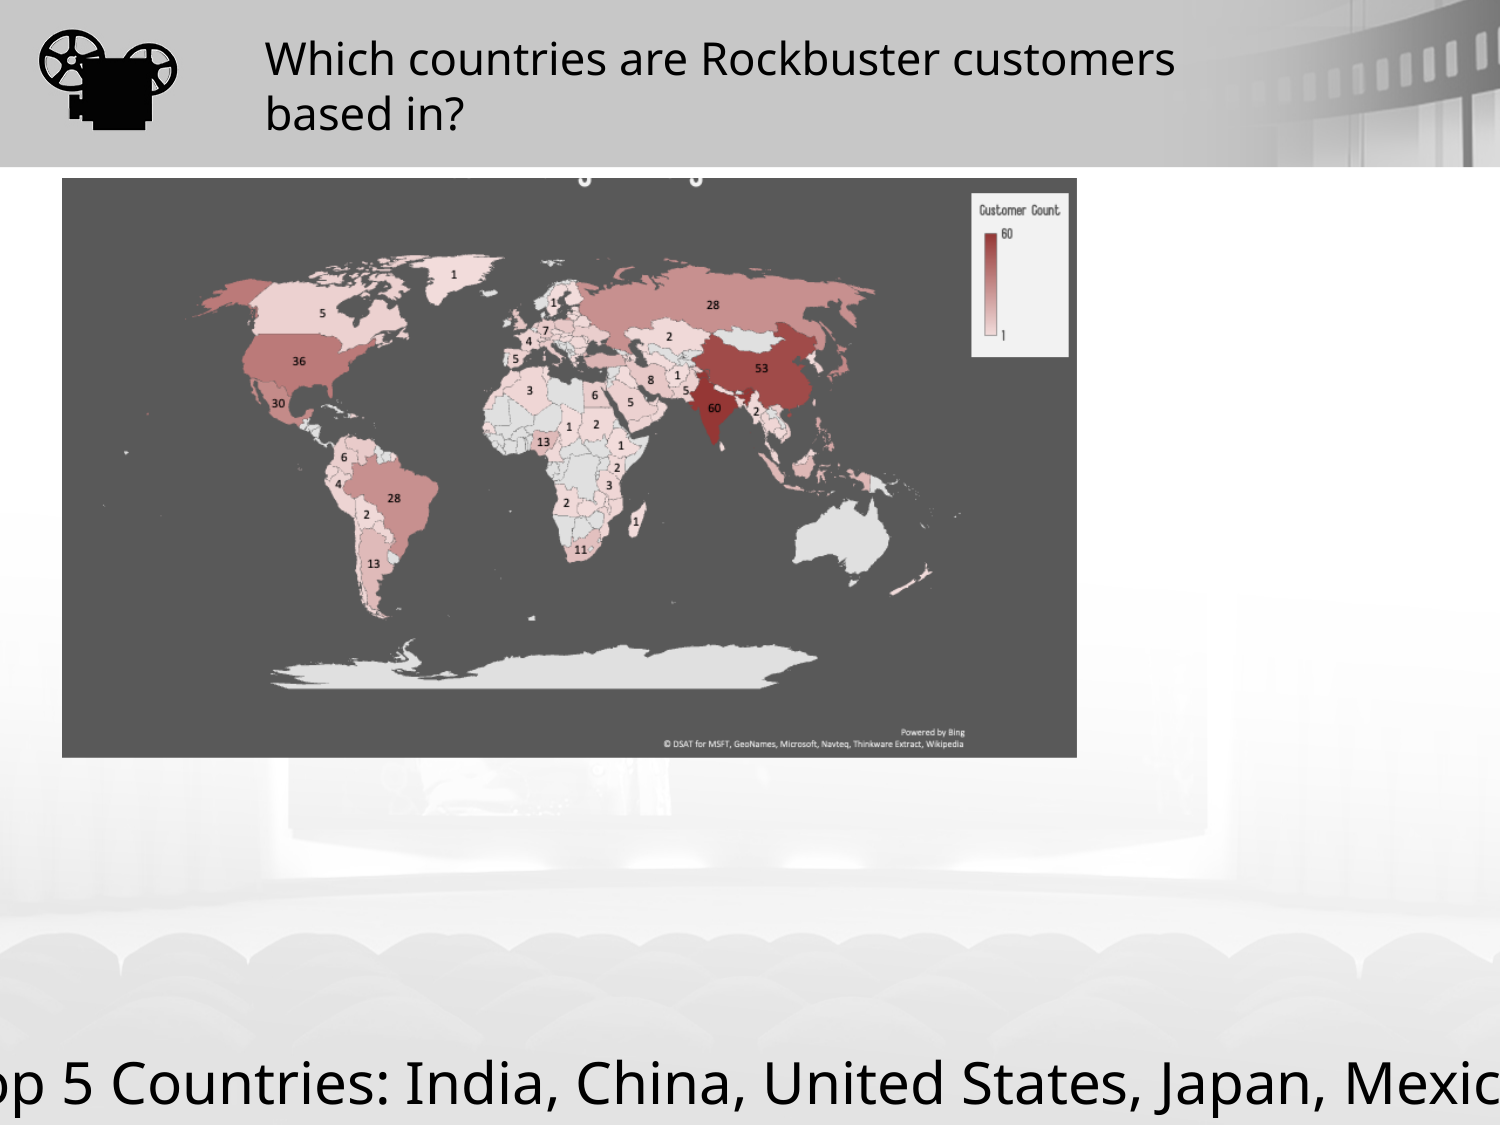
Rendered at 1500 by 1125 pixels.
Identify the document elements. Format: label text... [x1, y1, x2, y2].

title Which countries are Rockbuster customers based in? [249, 22, 1251, 147]
text_box Top 5 Countries: India, China, United States, Japan, Mexico [0, 1039, 1500, 1124]
picture [0, 0, 1500, 1039]
